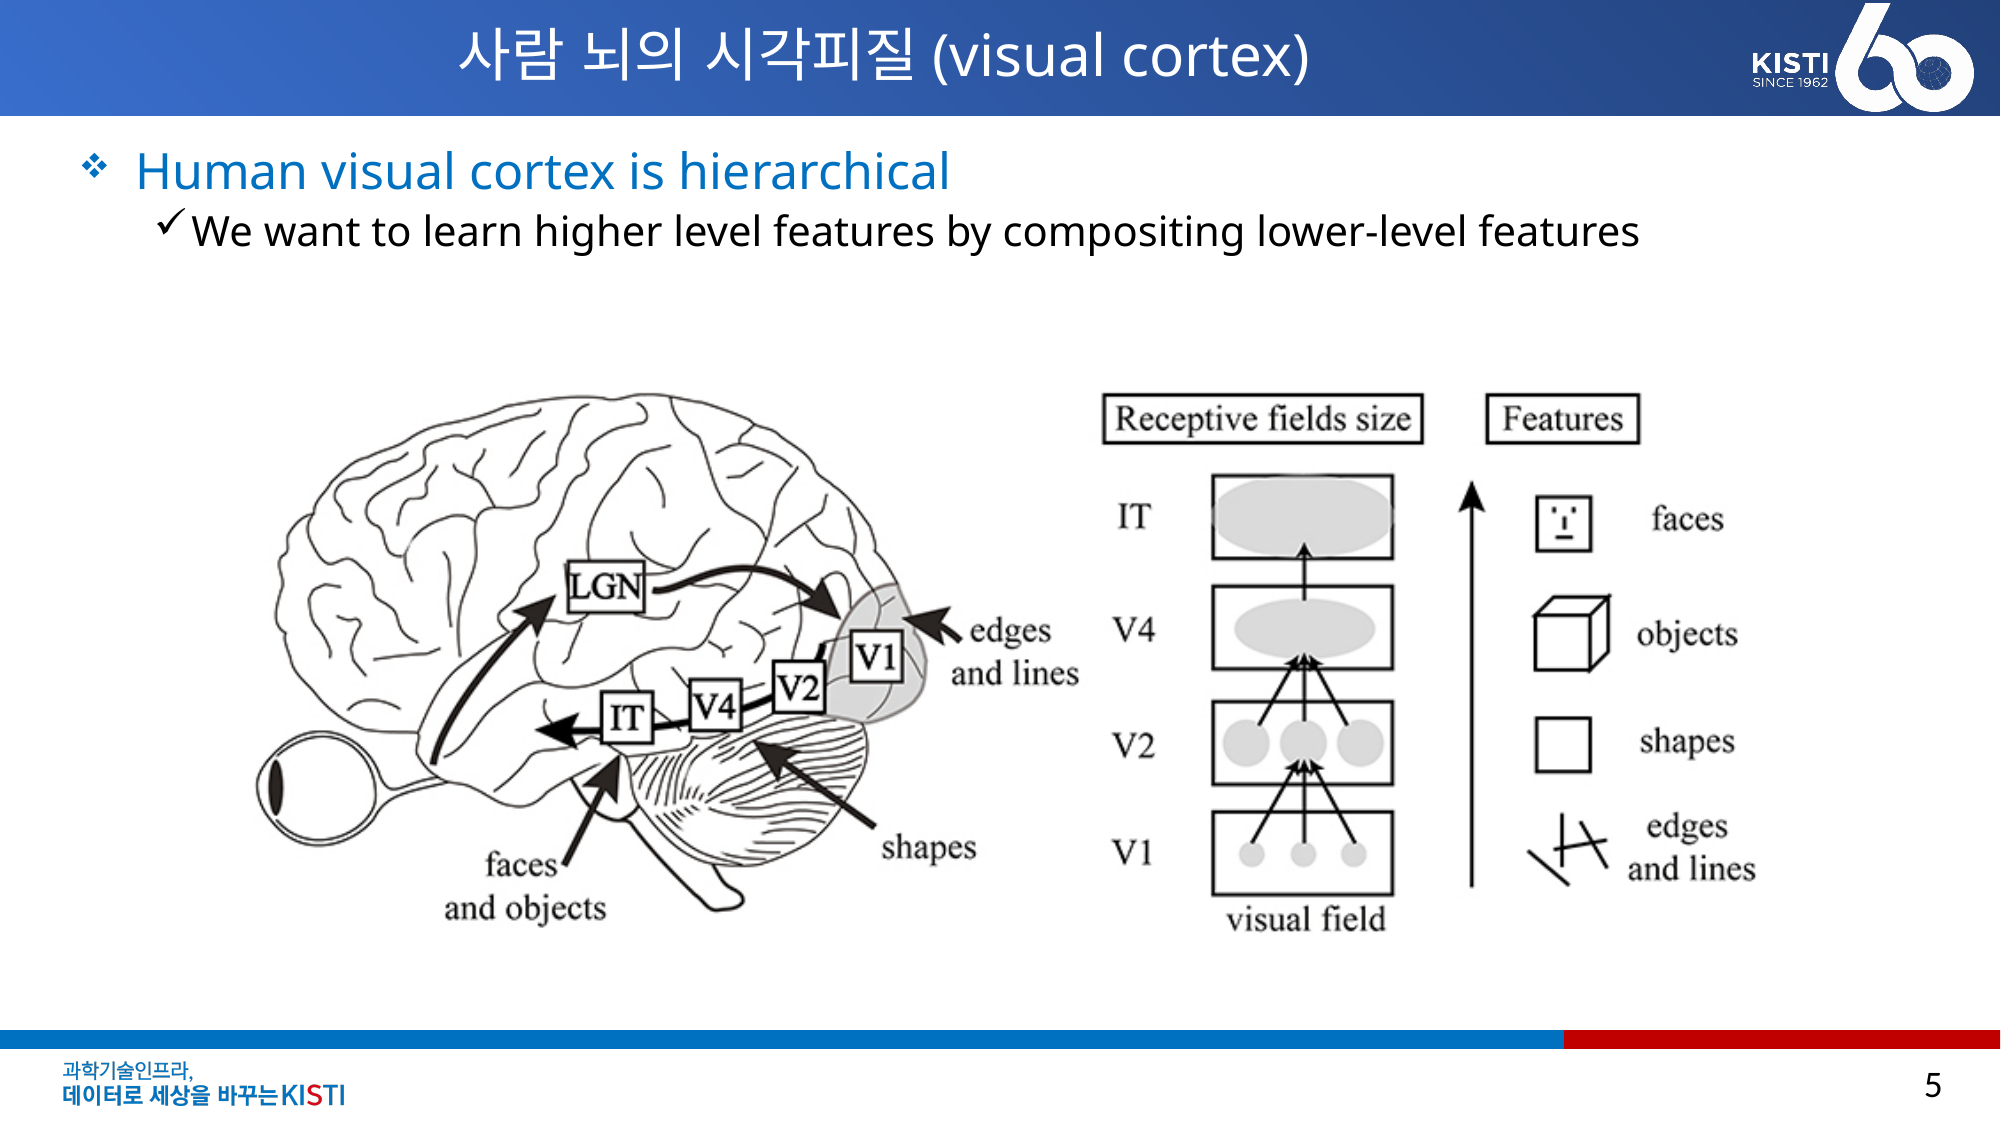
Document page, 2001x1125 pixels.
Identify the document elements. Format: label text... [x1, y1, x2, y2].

slide_number 5 [1605, 1053, 1958, 1113]
picture [63, 1061, 344, 1106]
picture [1753, 3, 1974, 112]
title 사람 뇌의 시각피질(visual cortex) [63, 0, 1720, 116]
picture [253, 390, 1759, 935]
list Human visual cortex is hierarchical We want to learn higher level features by compositing lower-level features [63, 138, 1958, 983]
